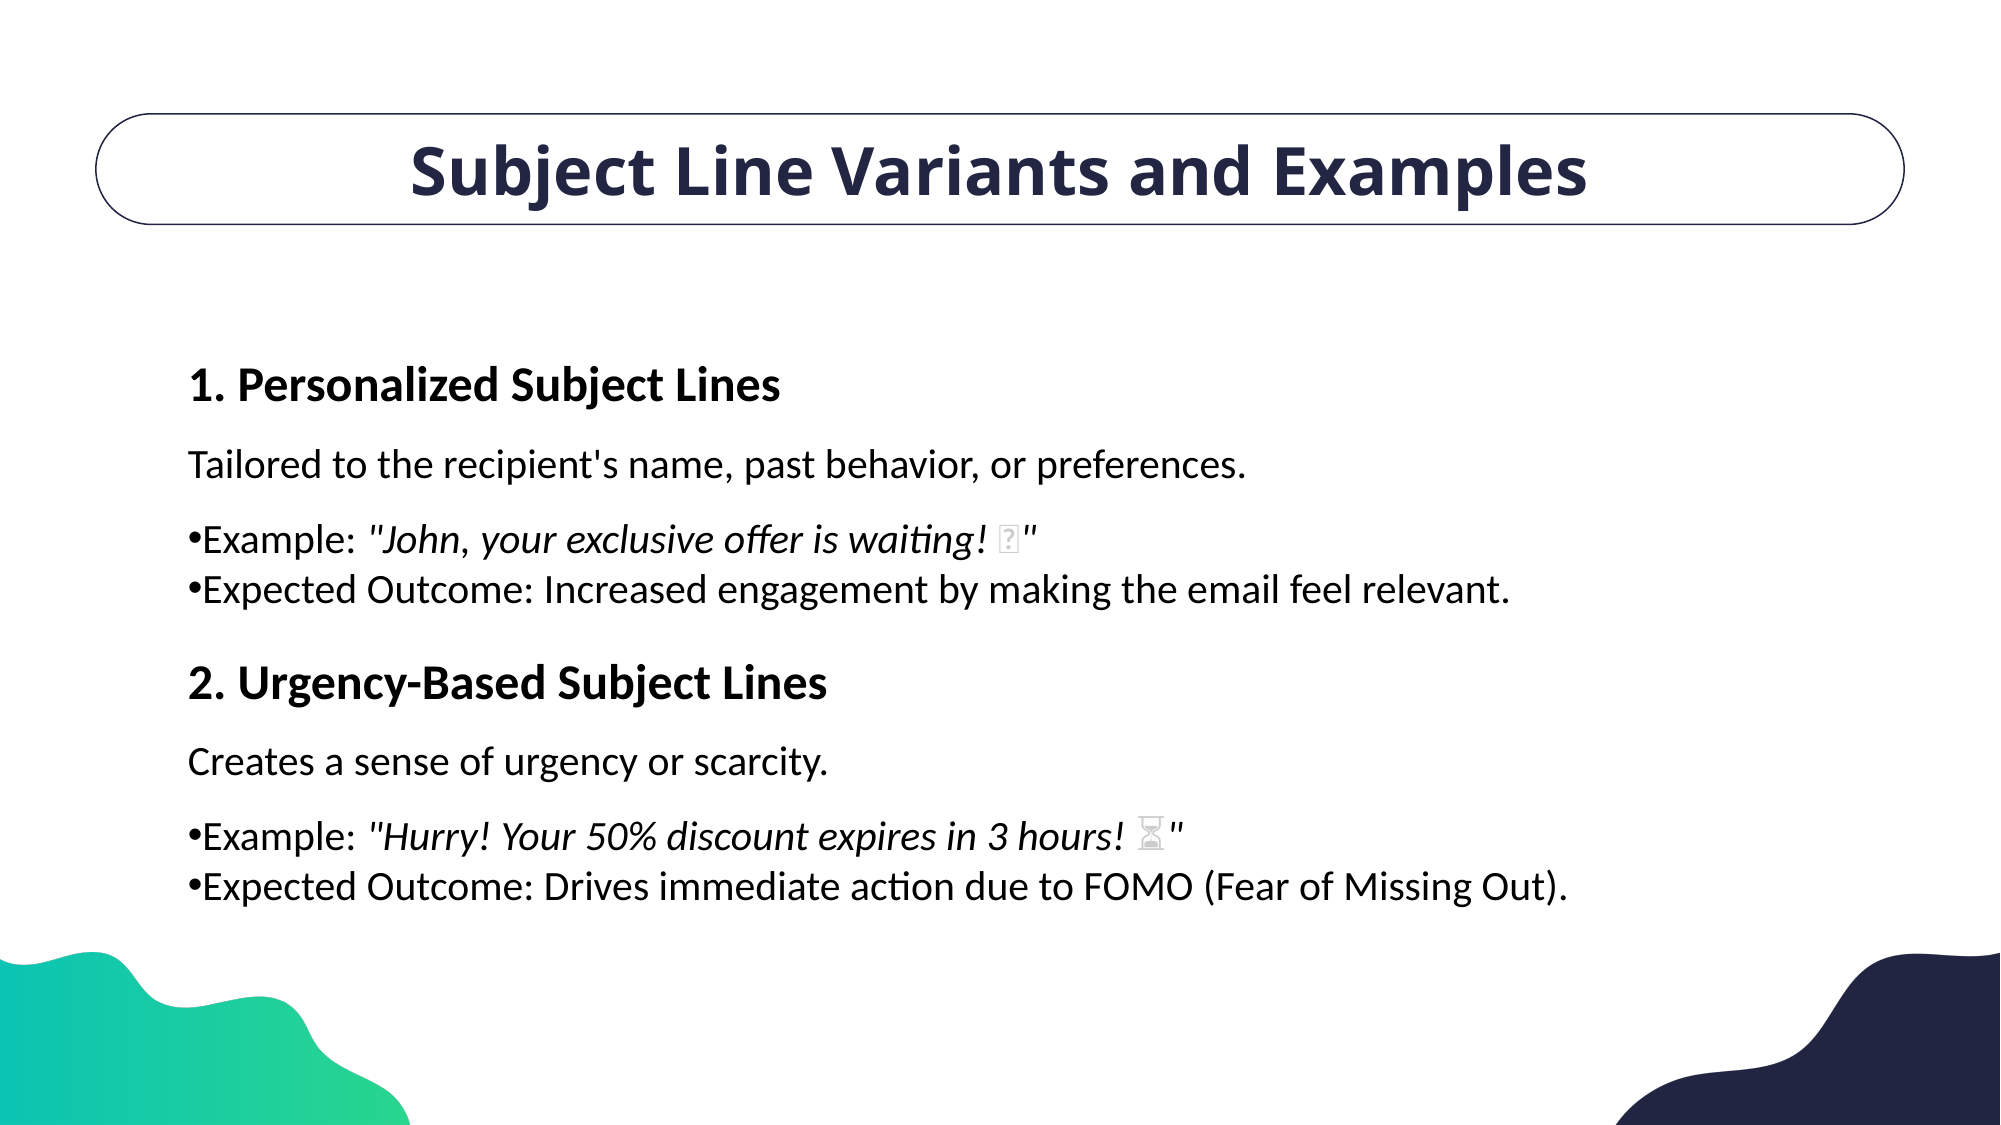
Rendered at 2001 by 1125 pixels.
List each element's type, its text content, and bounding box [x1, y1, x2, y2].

text_box Subject Line Variants and Examples [95, 113, 1905, 225]
picture [0, 952, 410, 1125]
picture [1597, 914, 2000, 1125]
text_box 1. Personalized Subject Lines Tailored to the recipient's name, past behavior, or preferences. Example: "John, your exclusive offer is waiting! 🎉" Expected Outcome: Increased engagement by making the email feel relevant. 2. Urgency-Based Subject Lines Creates a sense of urgency or scarcity. Example: "Hurry! Your 50% discount expires in 3 hours! ⏳" Expected Outcome: Drives immediate action due to FOMO (Fear of Missing Out). [173, 344, 1595, 917]
